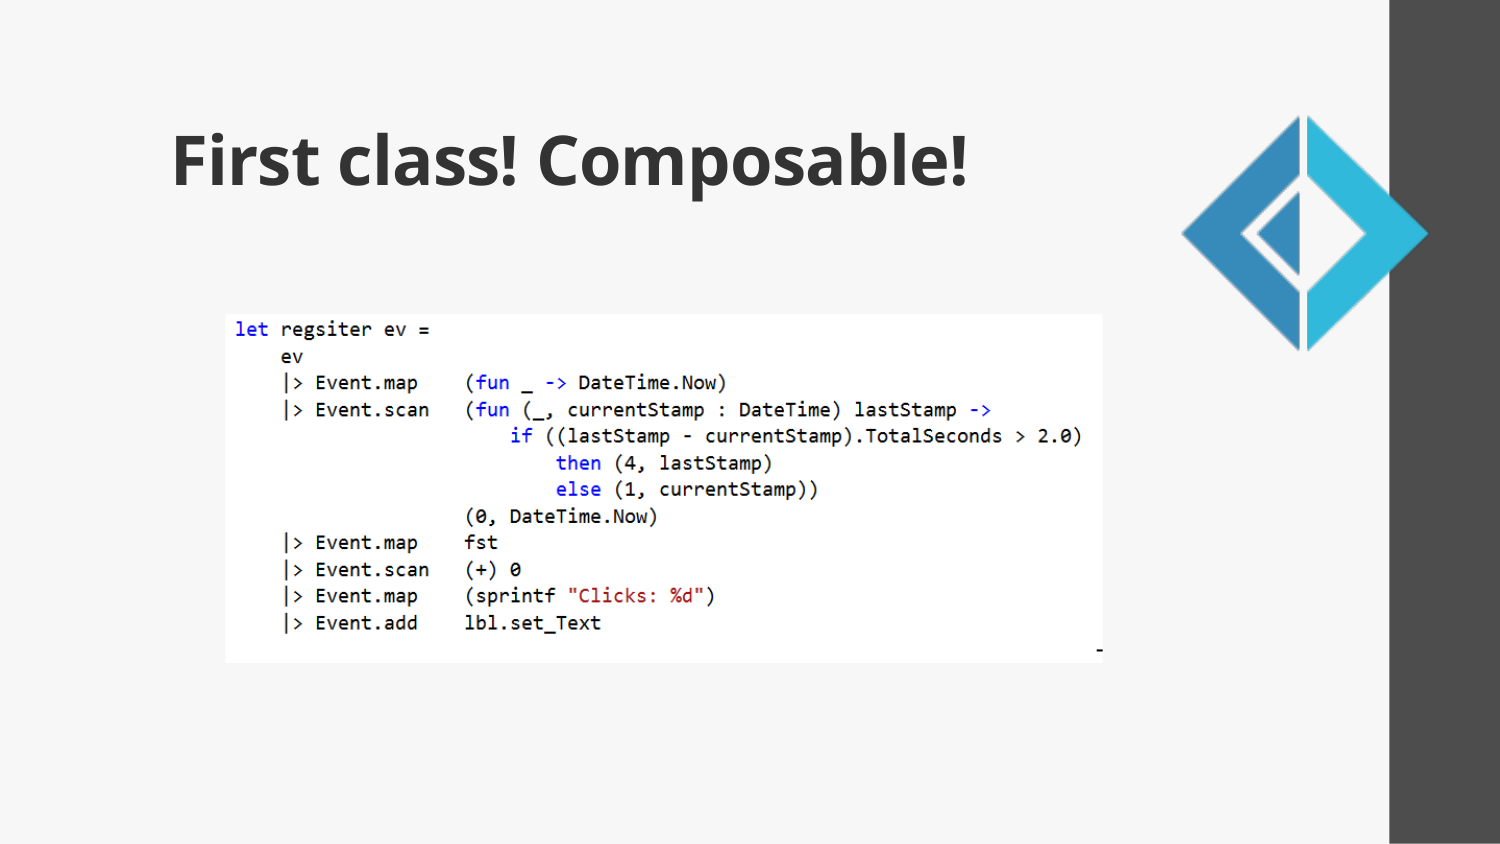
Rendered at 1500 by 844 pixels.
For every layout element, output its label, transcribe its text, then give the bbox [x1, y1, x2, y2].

title First class! Composable! [155, 45, 1348, 209]
picture [1172, 102, 1440, 370]
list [225, 314, 1103, 663]
